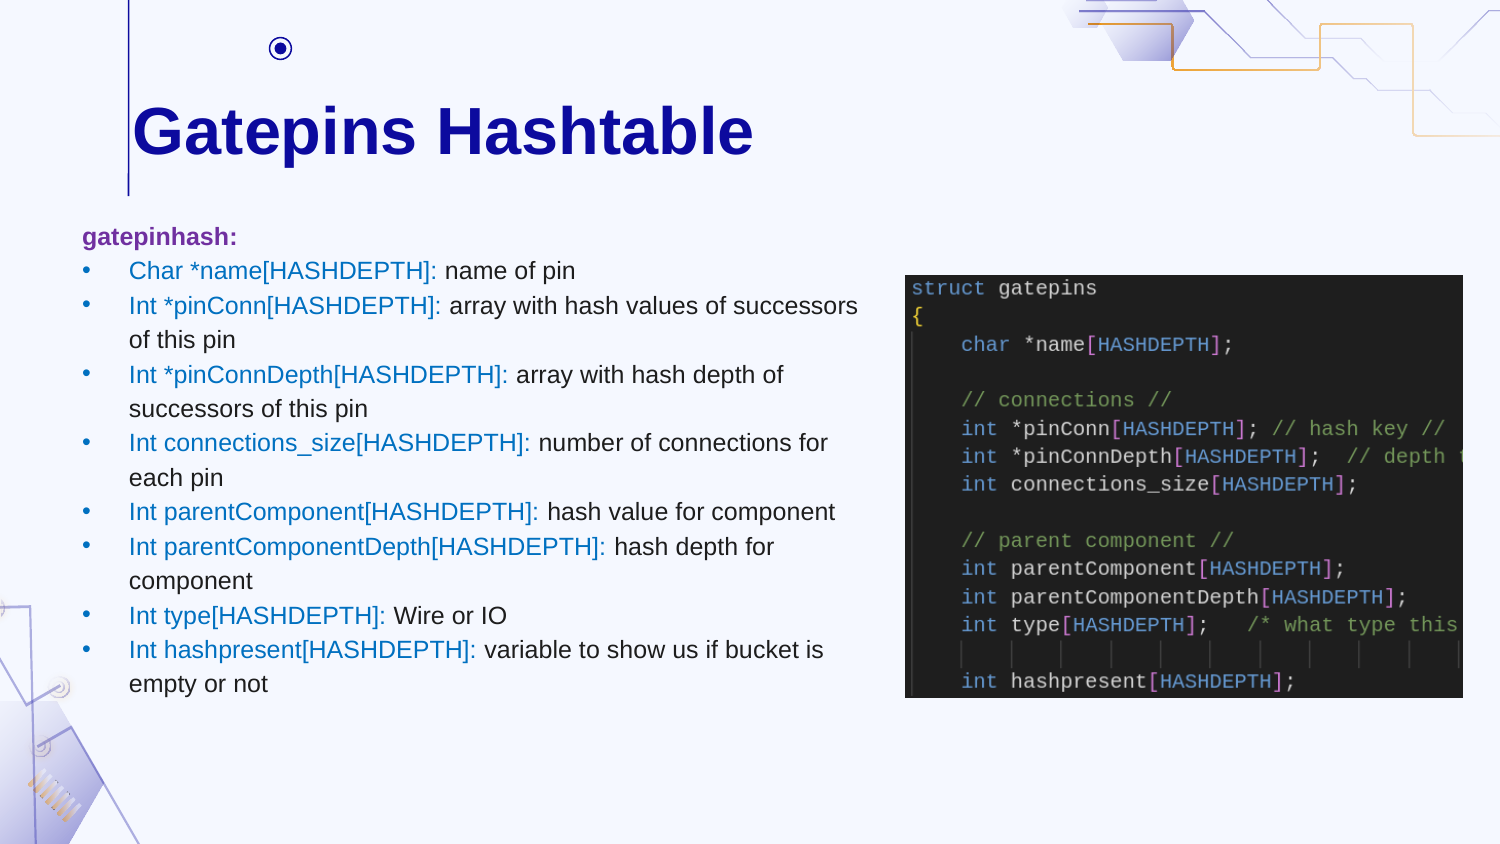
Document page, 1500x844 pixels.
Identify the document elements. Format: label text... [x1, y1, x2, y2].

title Gatepins Hashtable [118, 72, 1382, 167]
picture [905, 275, 1463, 698]
text_box gatepinhash: Char *name[HASHDEPTH]: name of pin Int *pinConn[HASHDEPTH]: array with hash values of successors of this pin Int *pinConnDepth[HASHDEPTH]: array with hash depth of successors of this pin Int connections_size[HASHDEPTH]: number of connections for each pin Int parentComponent[HASHDEPTH]: hash value for component Int parentComponentDepth[HASHDEPTH]: hash depth for component Int type[HASHDEPTH]: Wire or IO Int hashpresent[HASHDEPTH]: variable to show us if bucket is empty or not [82, 200, 861, 728]
